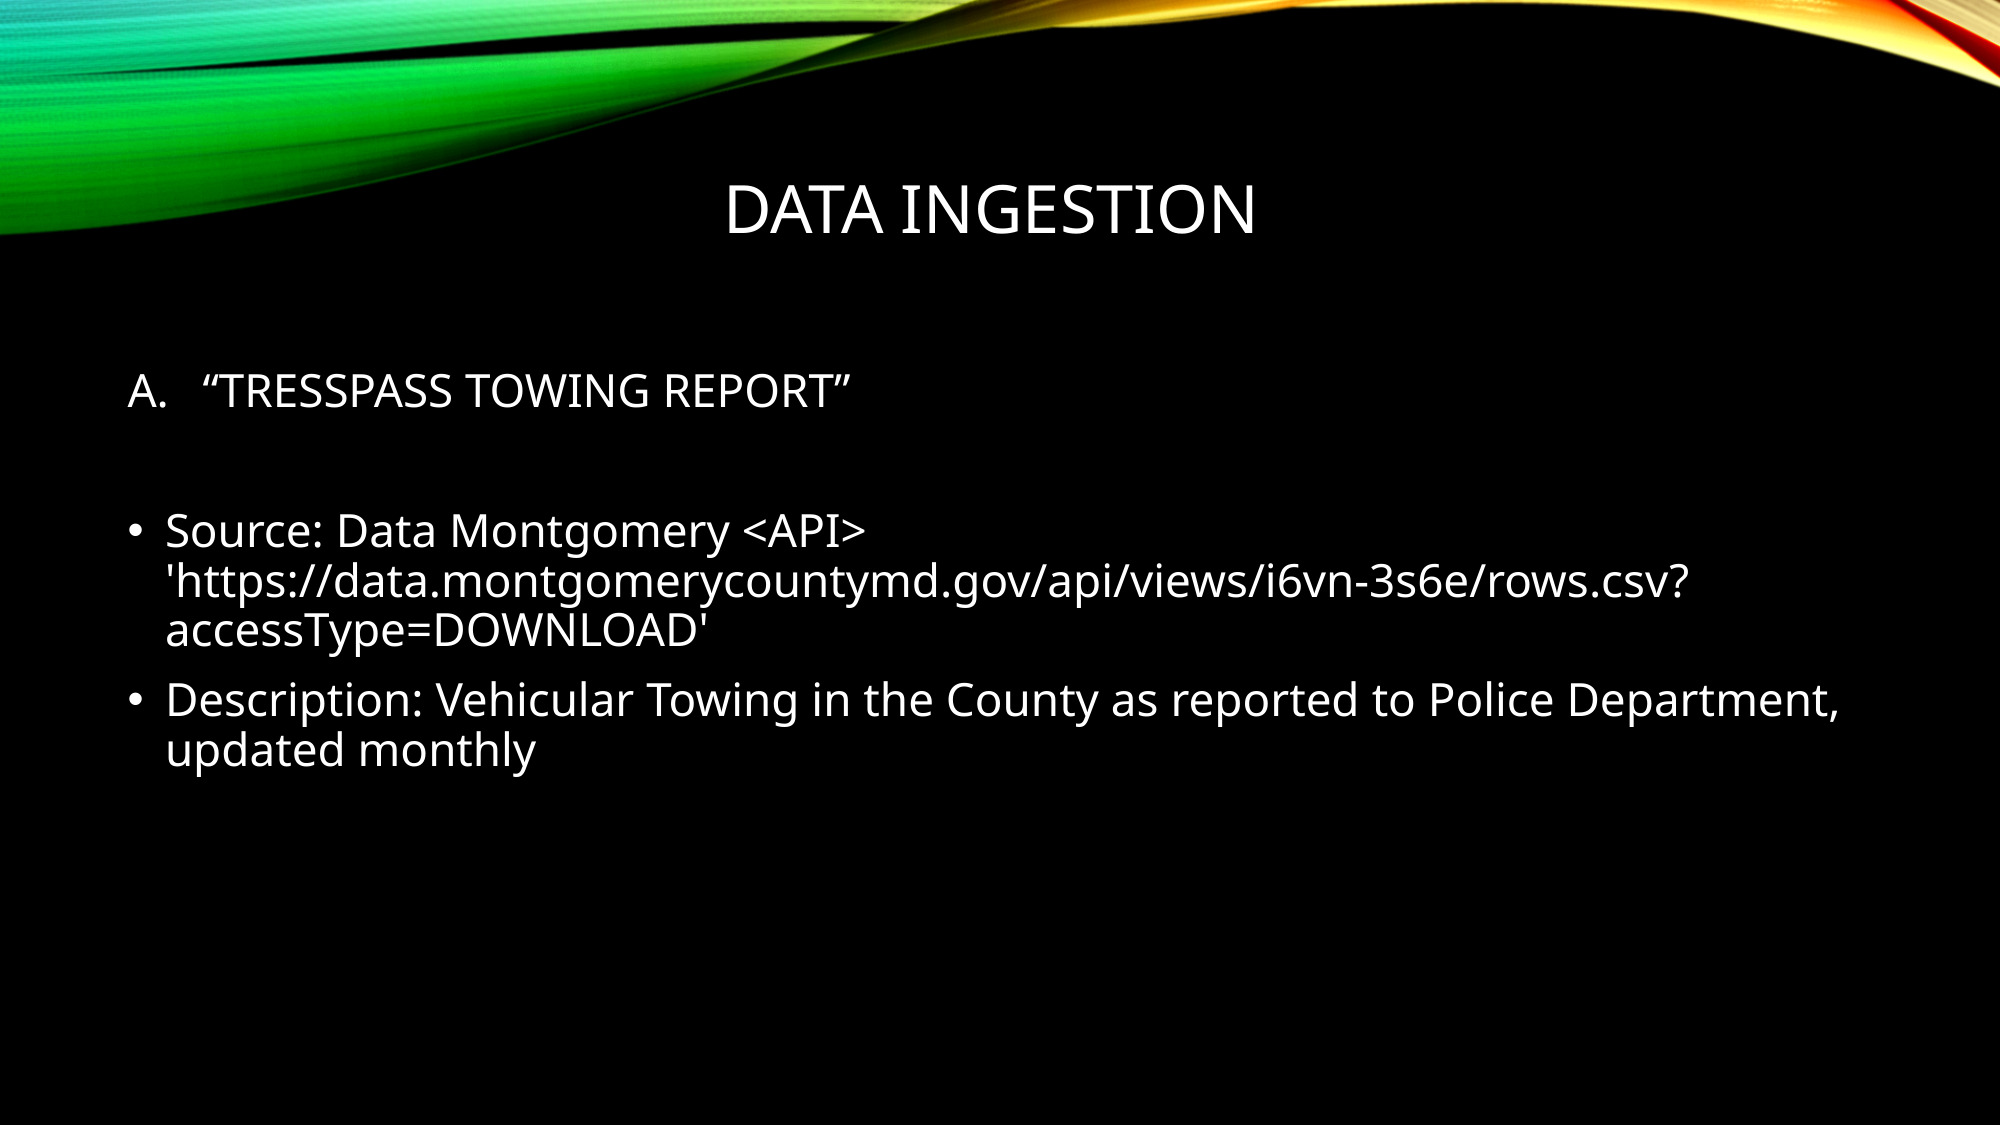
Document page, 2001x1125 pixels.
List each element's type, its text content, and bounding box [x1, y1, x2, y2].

title DATA INGESTION [112, 125, 1888, 299]
picture [0, 0, 2000, 237]
list “TRESSPASS TOWING REPORT” Source: Data Montgomery <API> 'https://data.montgomerycountymd.gov/api/views/i6vn-3s6e/rows.csv?accessType=DOWNLOAD' Description: Vehicular Towing in the County as reported to Police Department, updated monthly [112, 360, 1888, 1021]
